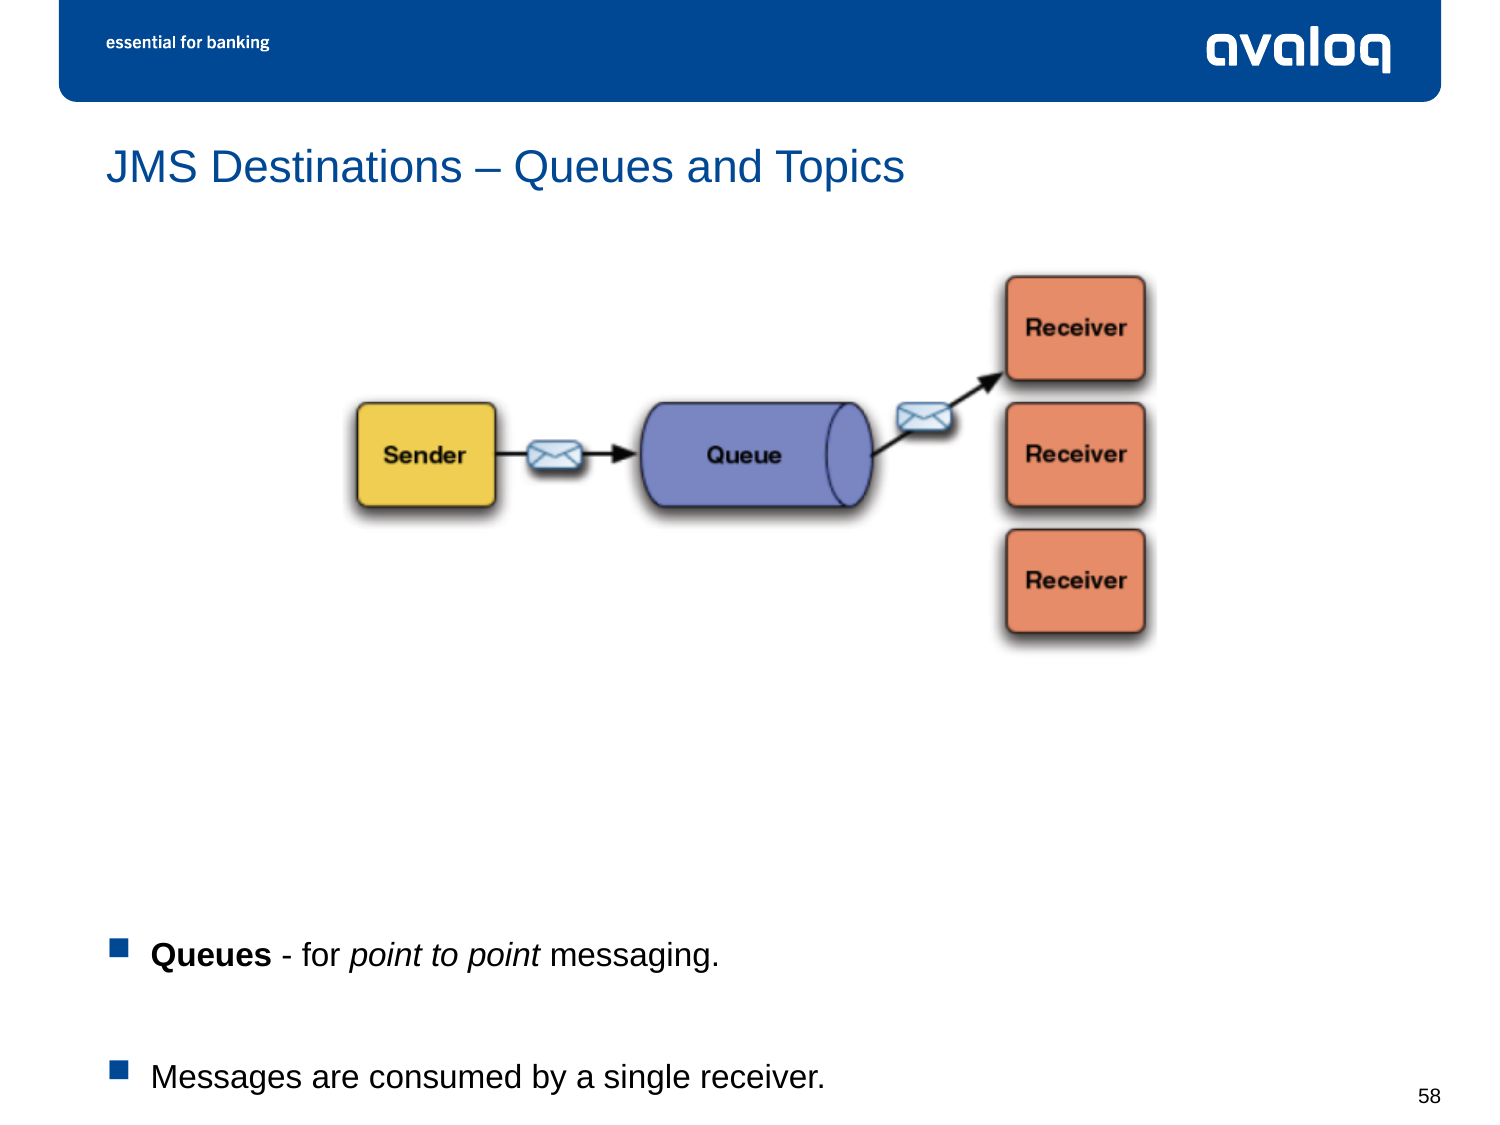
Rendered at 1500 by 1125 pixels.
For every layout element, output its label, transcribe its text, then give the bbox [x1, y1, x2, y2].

list Queues - for point to point messaging. Messages are consumed by a single receiver. [105, 255, 1394, 1042]
slide_number 58 [1200, 1082, 1442, 1112]
title JMS Destinations – Queues and Topics [105, 142, 1394, 215]
picture [335, 255, 1165, 662]
